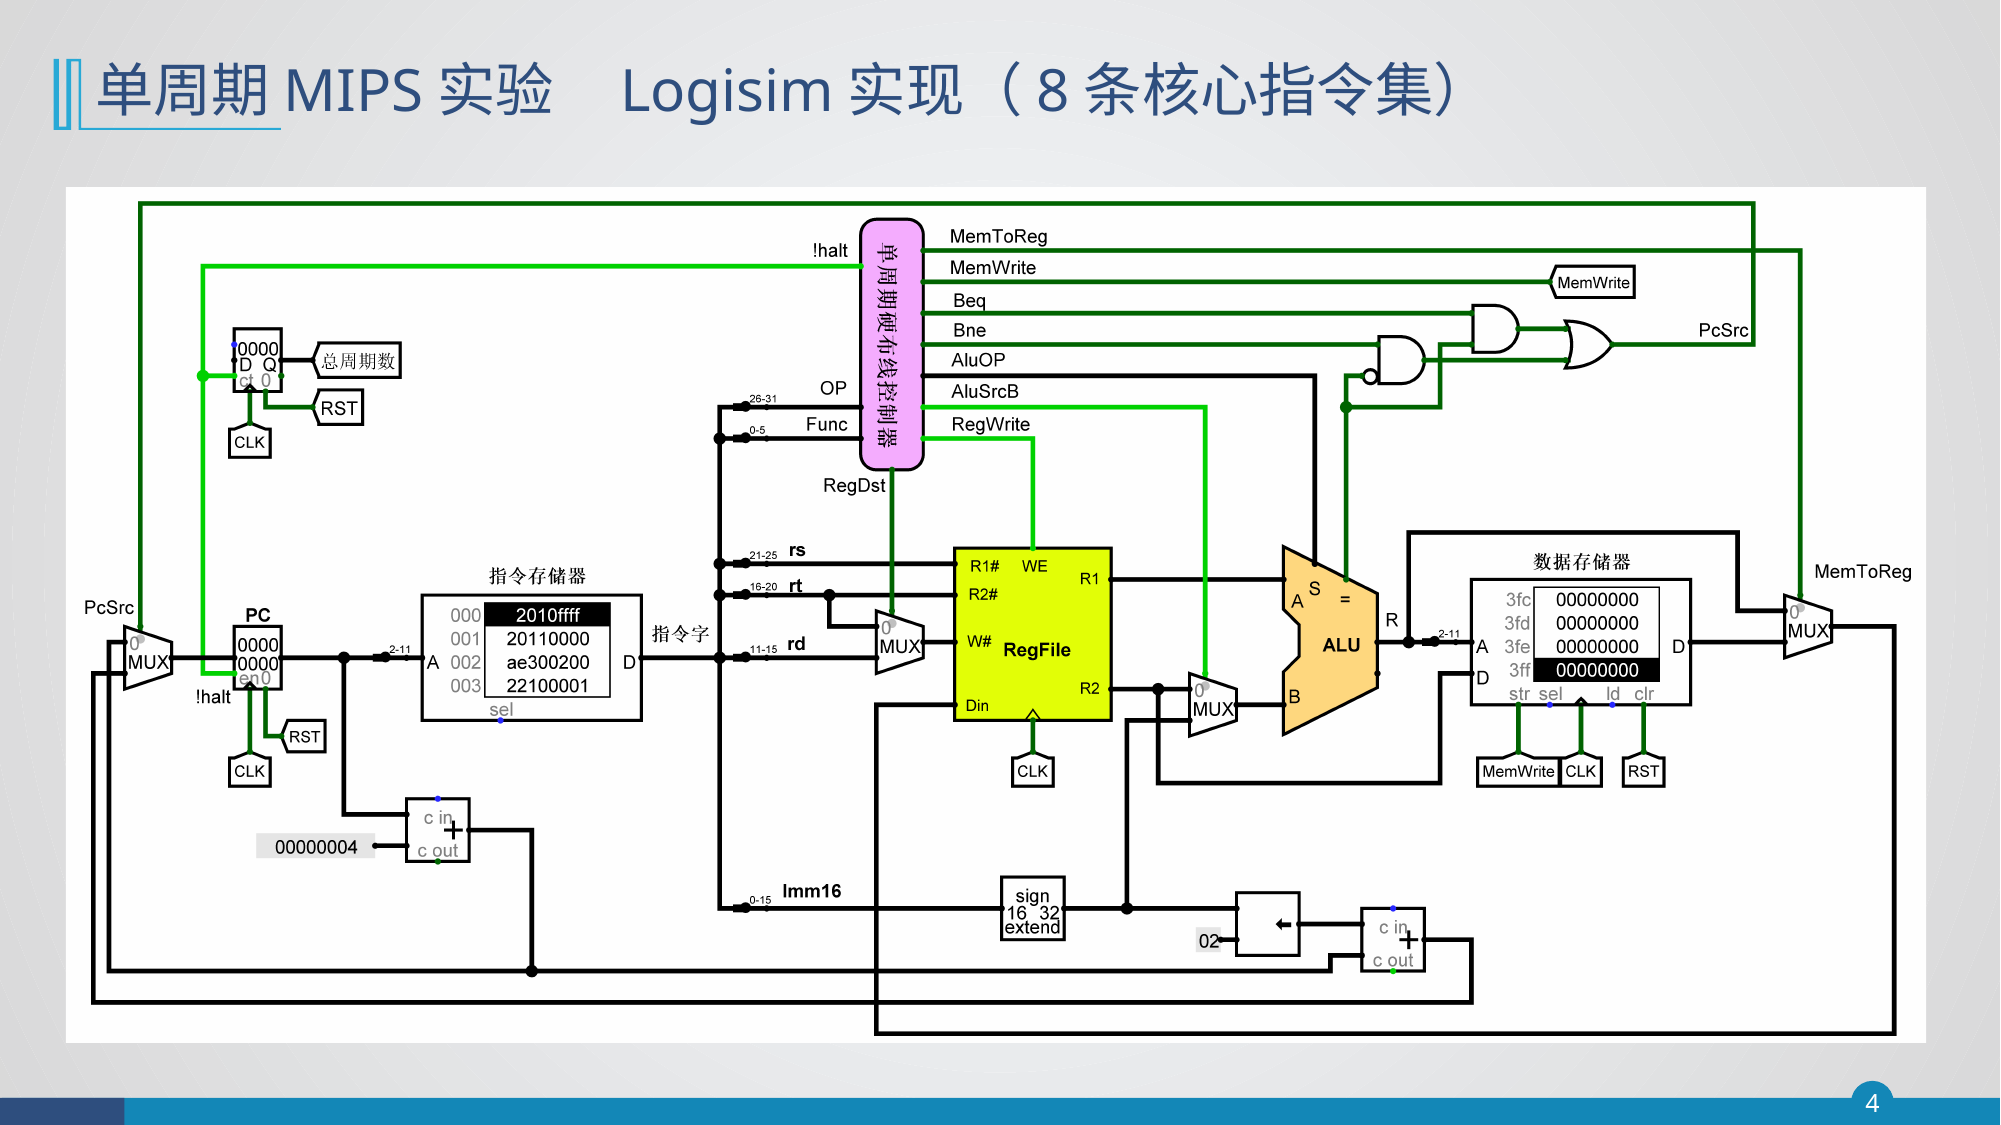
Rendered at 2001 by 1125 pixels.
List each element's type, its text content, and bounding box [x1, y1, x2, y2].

title 单周期MIPS实验 Logisim实现（8条核心指令集） [80, 42, 1805, 144]
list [65, 187, 1927, 1043]
